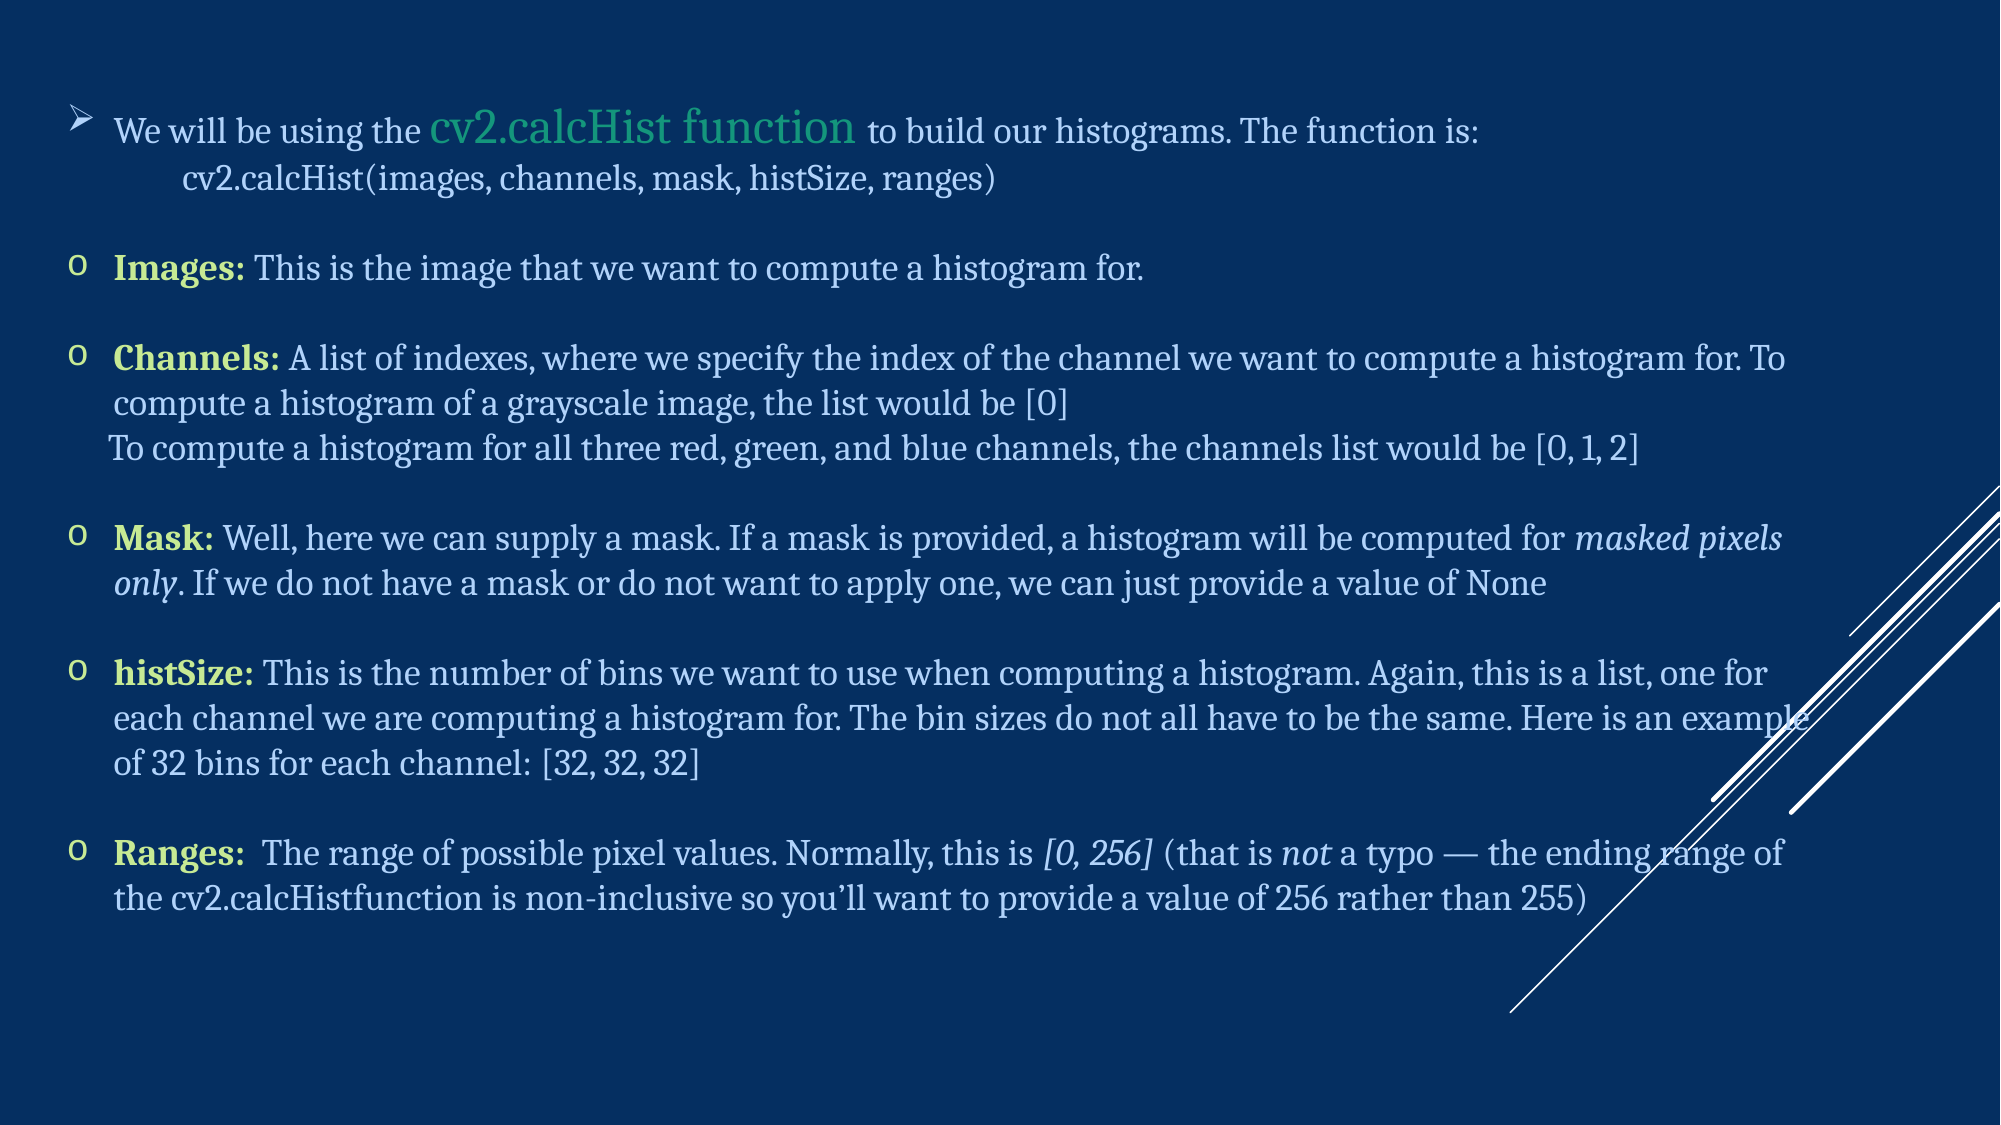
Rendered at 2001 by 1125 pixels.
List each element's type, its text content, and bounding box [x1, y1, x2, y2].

text_box We will be using the cv2.calcHist function to build our histograms. The function is: cv2.calcHist(images, channels, mask, histSize, ranges) Images: This is the image that we want to compute a histogram for. Channels: A list of indexes, where we specify the index of the channel we want to compute a histogram for. To compute a histogram of a grayscale image, the list would be [0] To compute a histogram for all three red, green, and blue channels, the channels list would be [0, 1, 2] Mask: Well, here we can supply a mask. If a mask is provided, a histogram will be computed for masked pixels only. If we do not have a mask or do not want to apply one, we can just provide a value of None histSize: This is the number of bins we want to use when computing a histogram. Again, this is a list, one for each channel we are computing a histogram for. The bin sizes do not all have to be the same. Here is an example of 32 bins for each channel: [32, 32, 32] Ranges: The range of possible pixel values. Normally, this is [0, 256] (that is not a typo — the ending range of the cv2.calcHistfunction is non-inclusive so you’ll want to provide a value of 256 rather than 255) [51, 85, 1859, 971]
